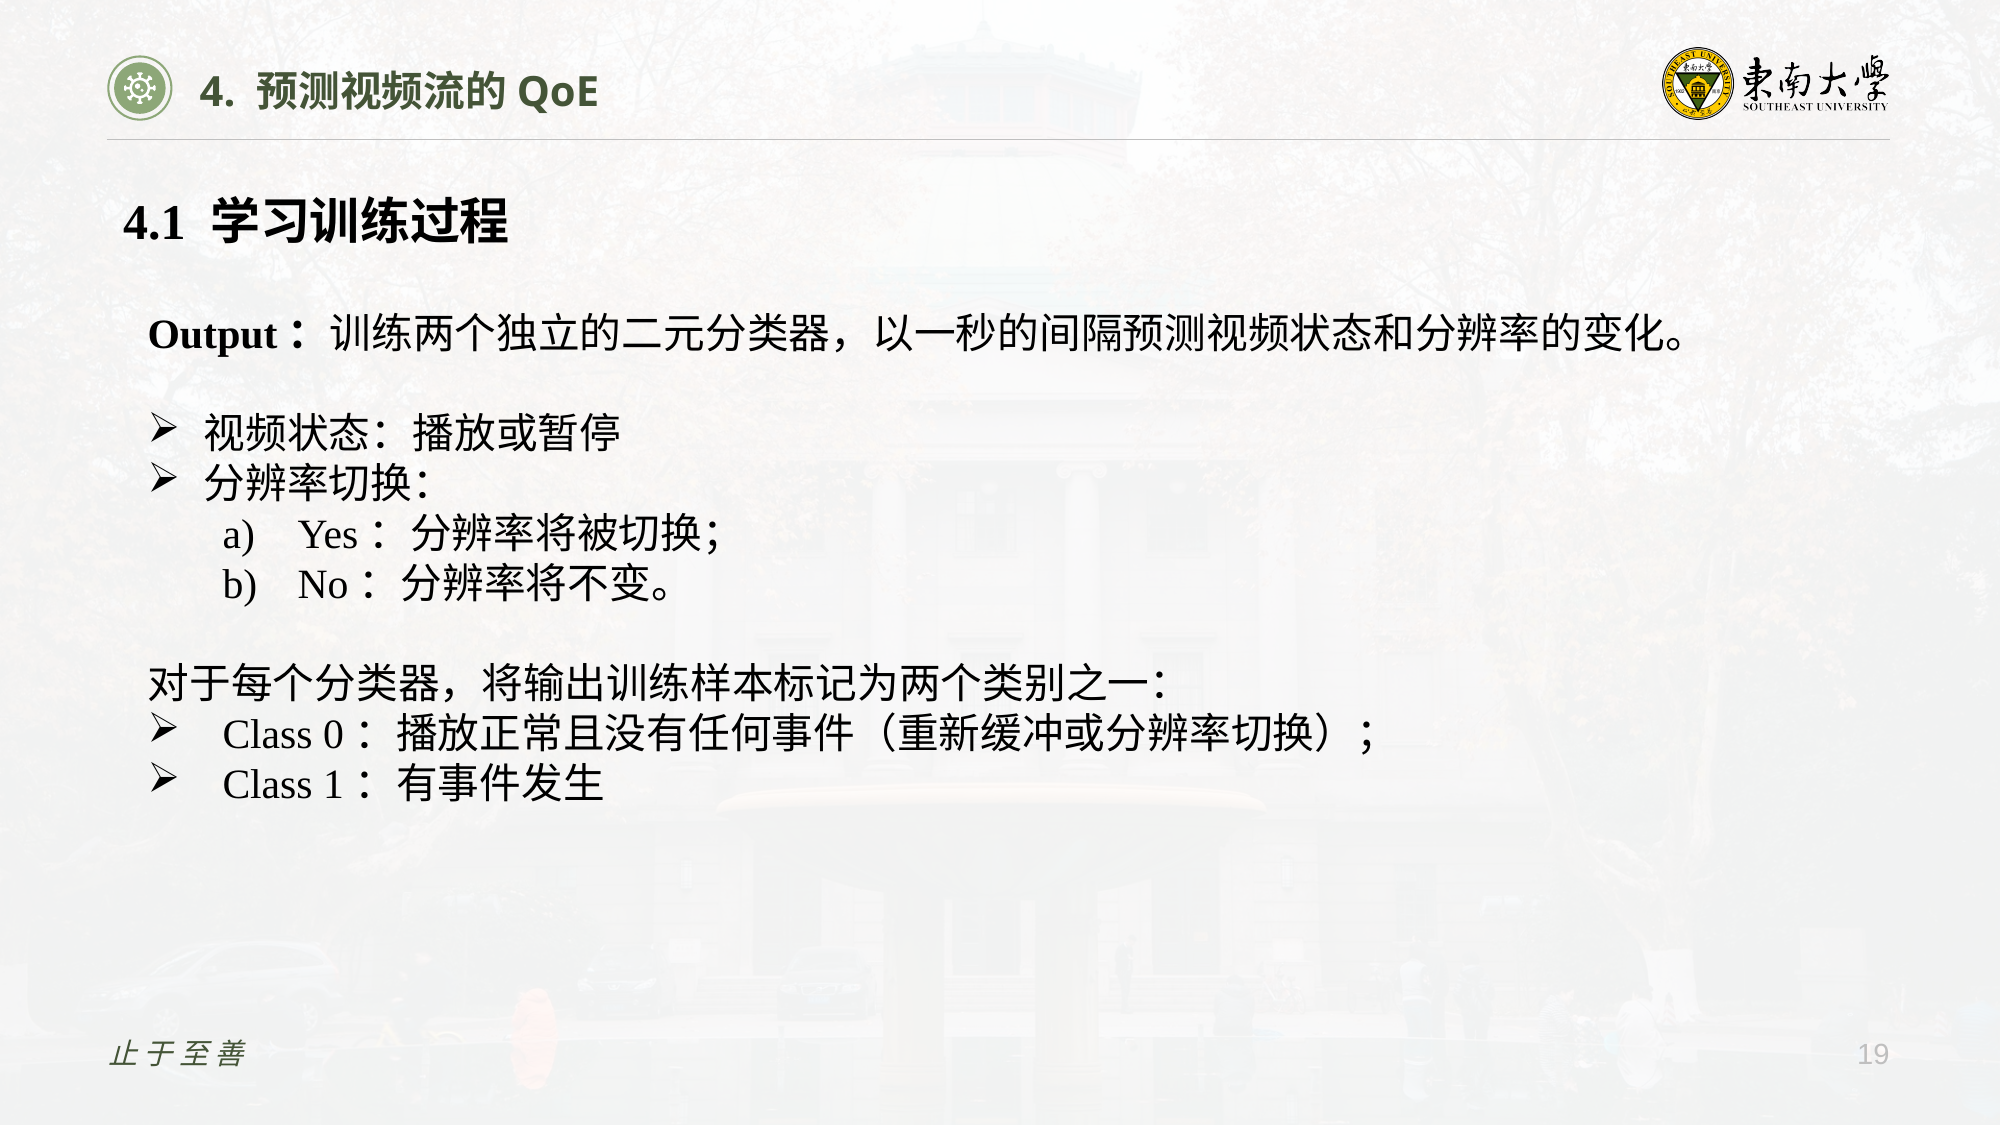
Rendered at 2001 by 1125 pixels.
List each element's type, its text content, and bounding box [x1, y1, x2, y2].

slide_number 19 [1439, 1022, 1890, 1083]
text_box Output：训练两个独立的二元分类器，以一秒的间隔预测视频状态和分辨率的变化。 视频状态：播放或暂停 分辨率切换： Yes：分辨率将被切换； No：分辨率将不变。 对于每个分类器，将输出训练样本标记为两个类别之一： Class 0：播放正常且没有任何事件（重新缓冲或分辨率切换）； Class 1：有事件发生 [132, 299, 1868, 815]
picture [1662, 47, 1889, 120]
list 4. 预测视频流的QoE [199, 56, 1663, 123]
text_box 4.1 学习训练过程 [108, 182, 1313, 257]
slide_number 止于至善 [108, 1022, 657, 1083]
